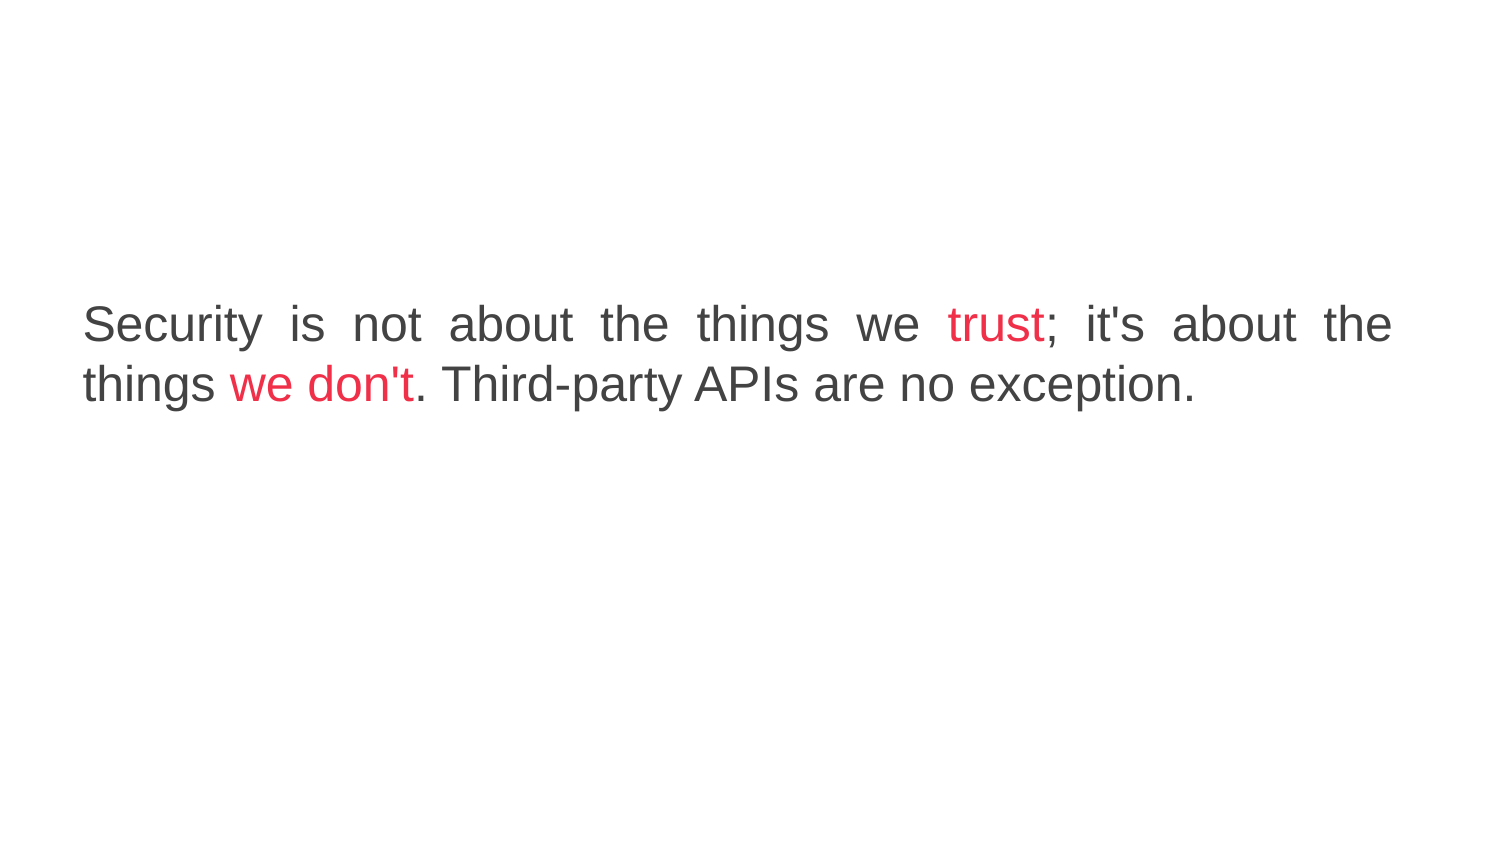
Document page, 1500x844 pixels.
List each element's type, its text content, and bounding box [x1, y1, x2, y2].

text_box Security is not about the things we trust; it's about the things we don't. Third-party APIs are no exception. [67, 281, 1409, 422]
